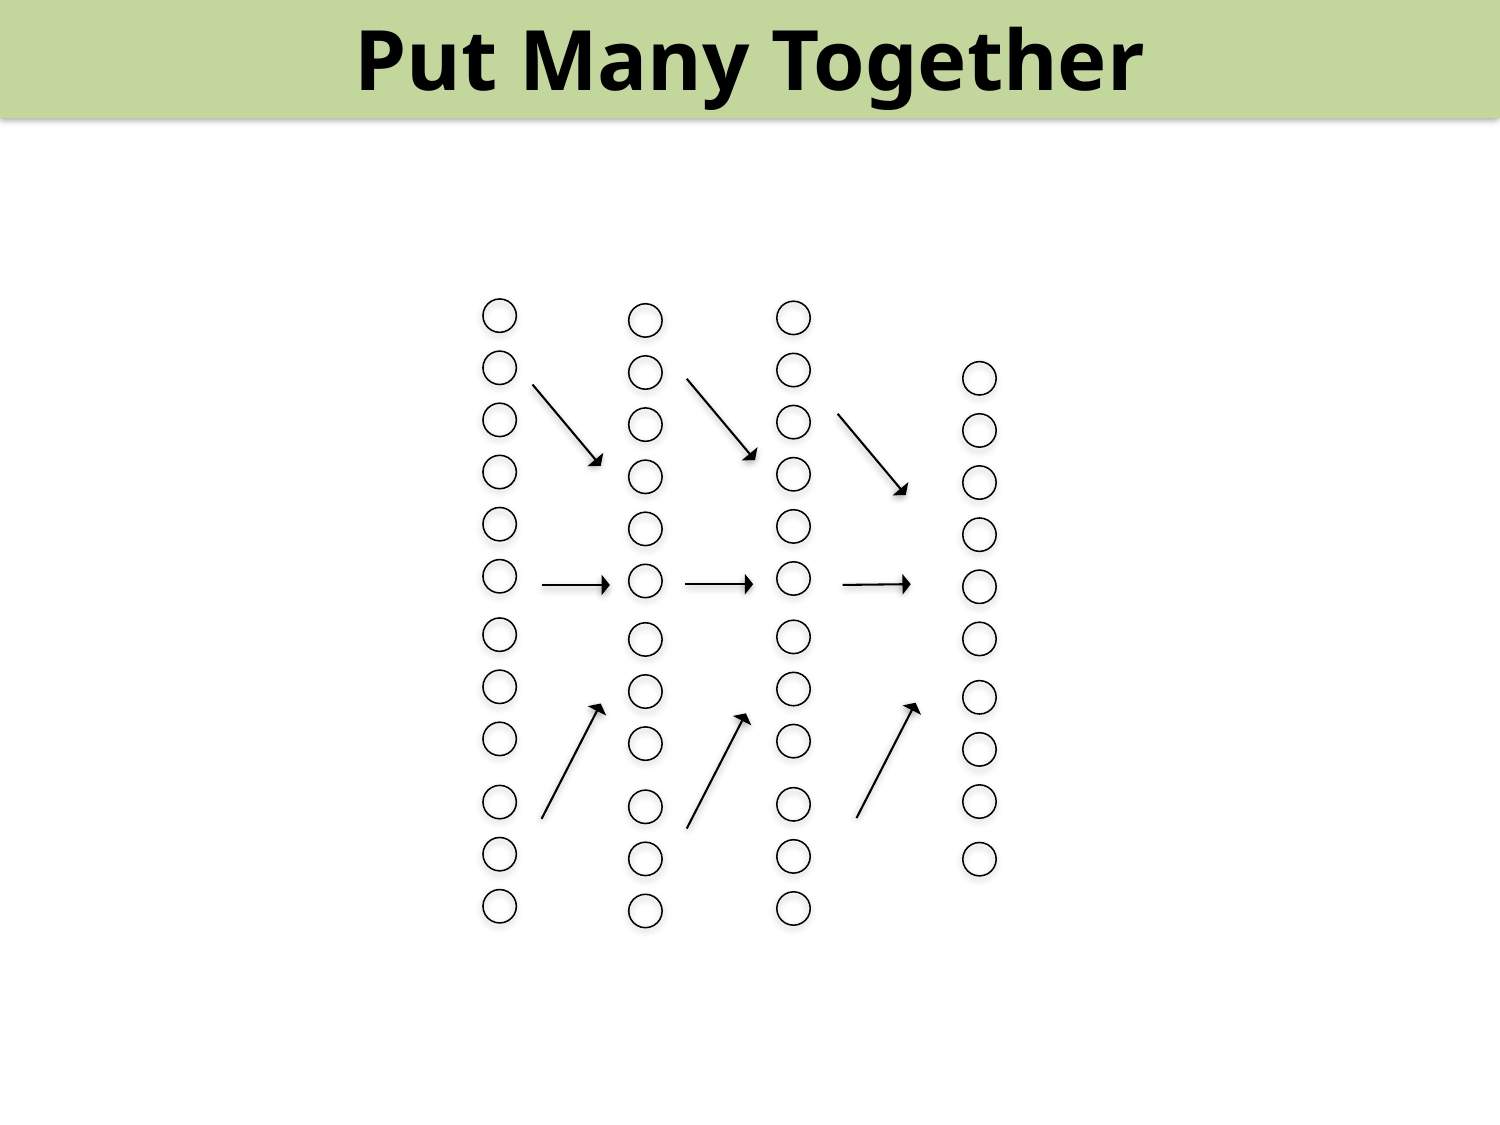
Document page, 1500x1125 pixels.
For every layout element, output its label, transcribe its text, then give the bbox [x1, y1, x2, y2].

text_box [482, 617, 517, 756]
text_box [962, 841, 997, 877]
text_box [628, 303, 663, 442]
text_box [532, 384, 601, 467]
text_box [482, 785, 517, 924]
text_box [628, 789, 663, 929]
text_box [482, 298, 517, 437]
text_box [962, 517, 997, 656]
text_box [776, 457, 811, 596]
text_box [541, 703, 601, 820]
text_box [776, 300, 811, 440]
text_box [776, 619, 811, 759]
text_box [837, 413, 907, 496]
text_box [686, 378, 756, 461]
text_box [962, 680, 997, 819]
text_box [628, 622, 663, 761]
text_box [686, 713, 747, 829]
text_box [776, 787, 811, 926]
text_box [628, 459, 663, 599]
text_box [856, 702, 916, 819]
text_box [962, 361, 997, 500]
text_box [482, 455, 517, 594]
text_box Put Many Together [0, 0, 1500, 122]
